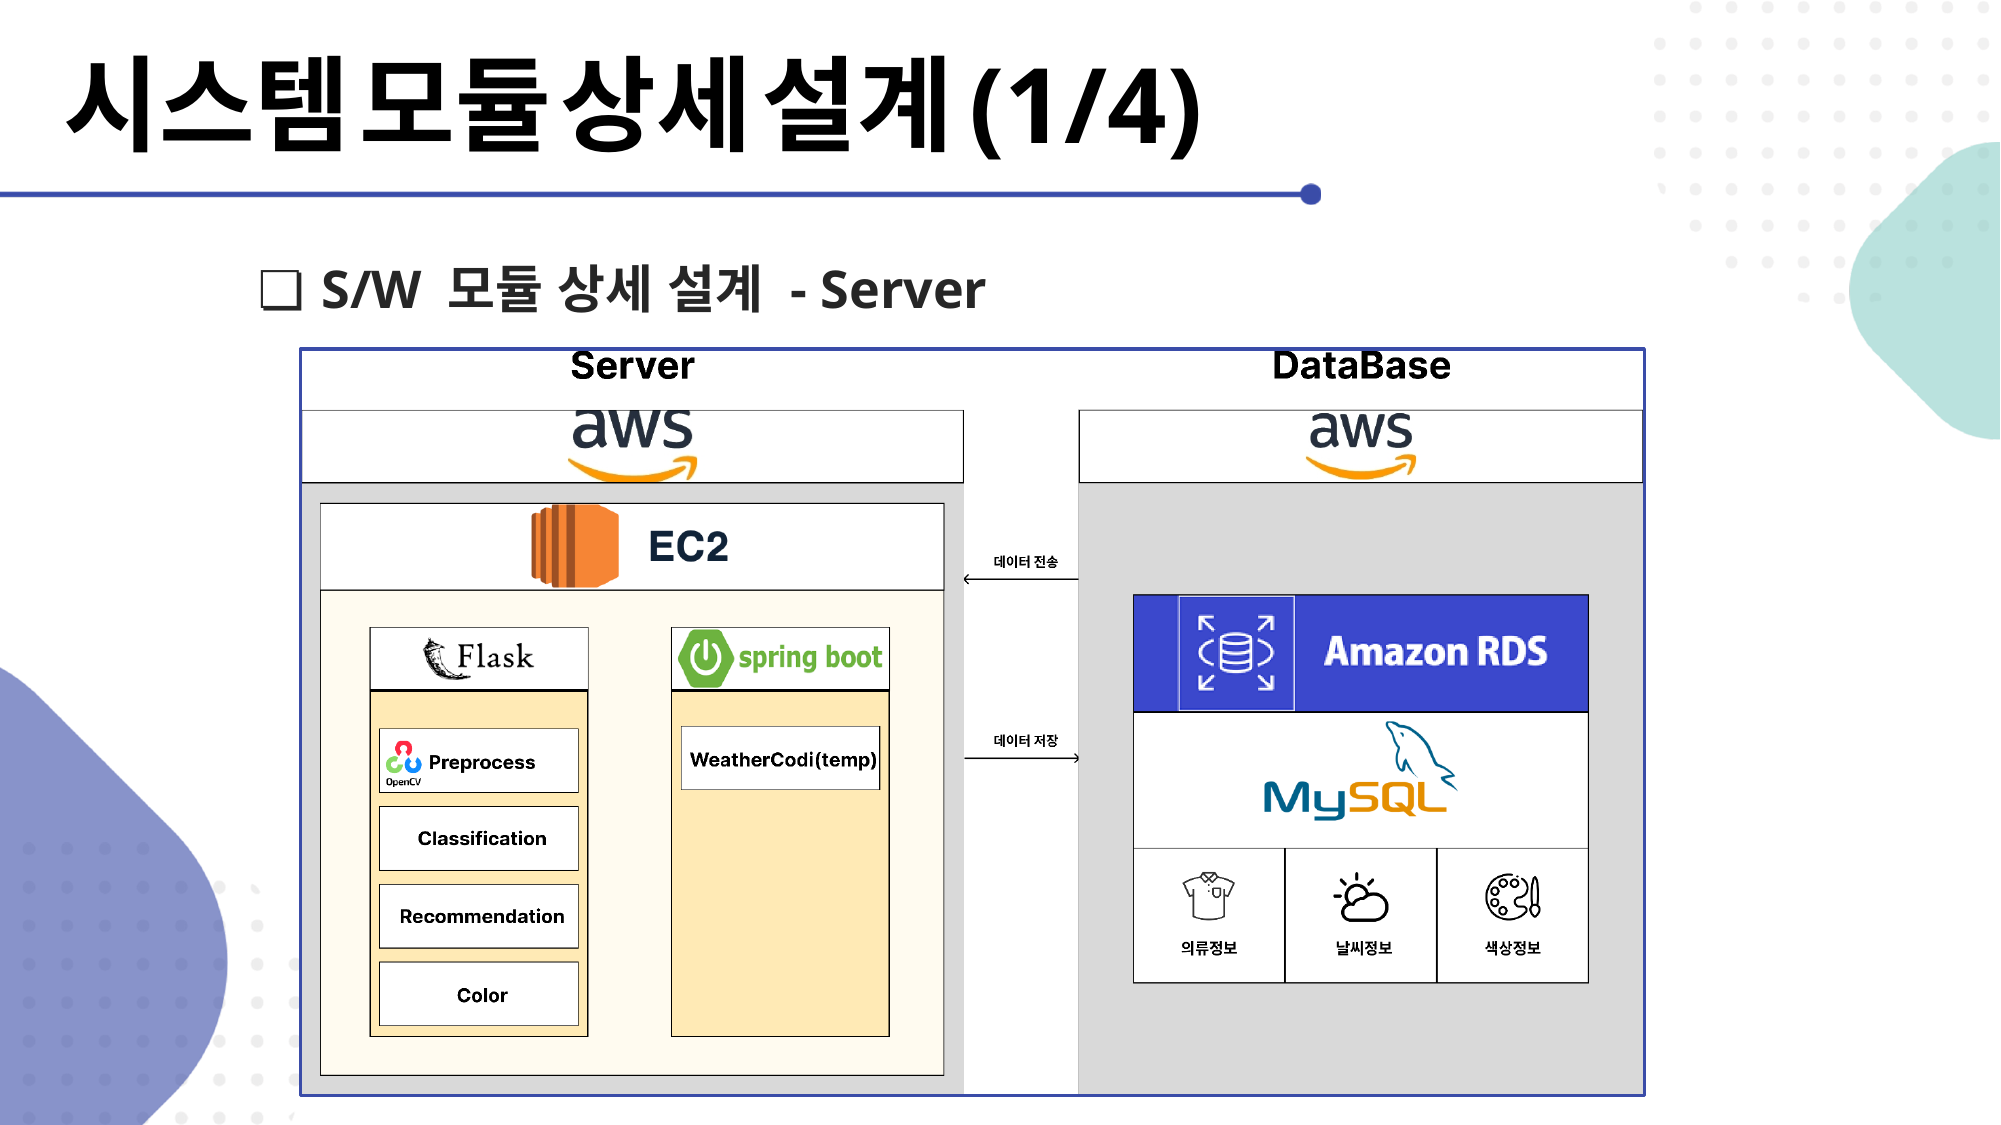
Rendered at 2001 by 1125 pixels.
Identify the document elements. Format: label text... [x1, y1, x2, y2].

picture [0, 350, 1644, 1125]
text_box S/W 모듈 상세 설계 - Server [231, 249, 1635, 327]
picture [0, 182, 1321, 205]
text_box 시스템 모듈 상세 설계 (1/4) [48, 32, 1648, 173]
picture [1653, 0, 2000, 440]
